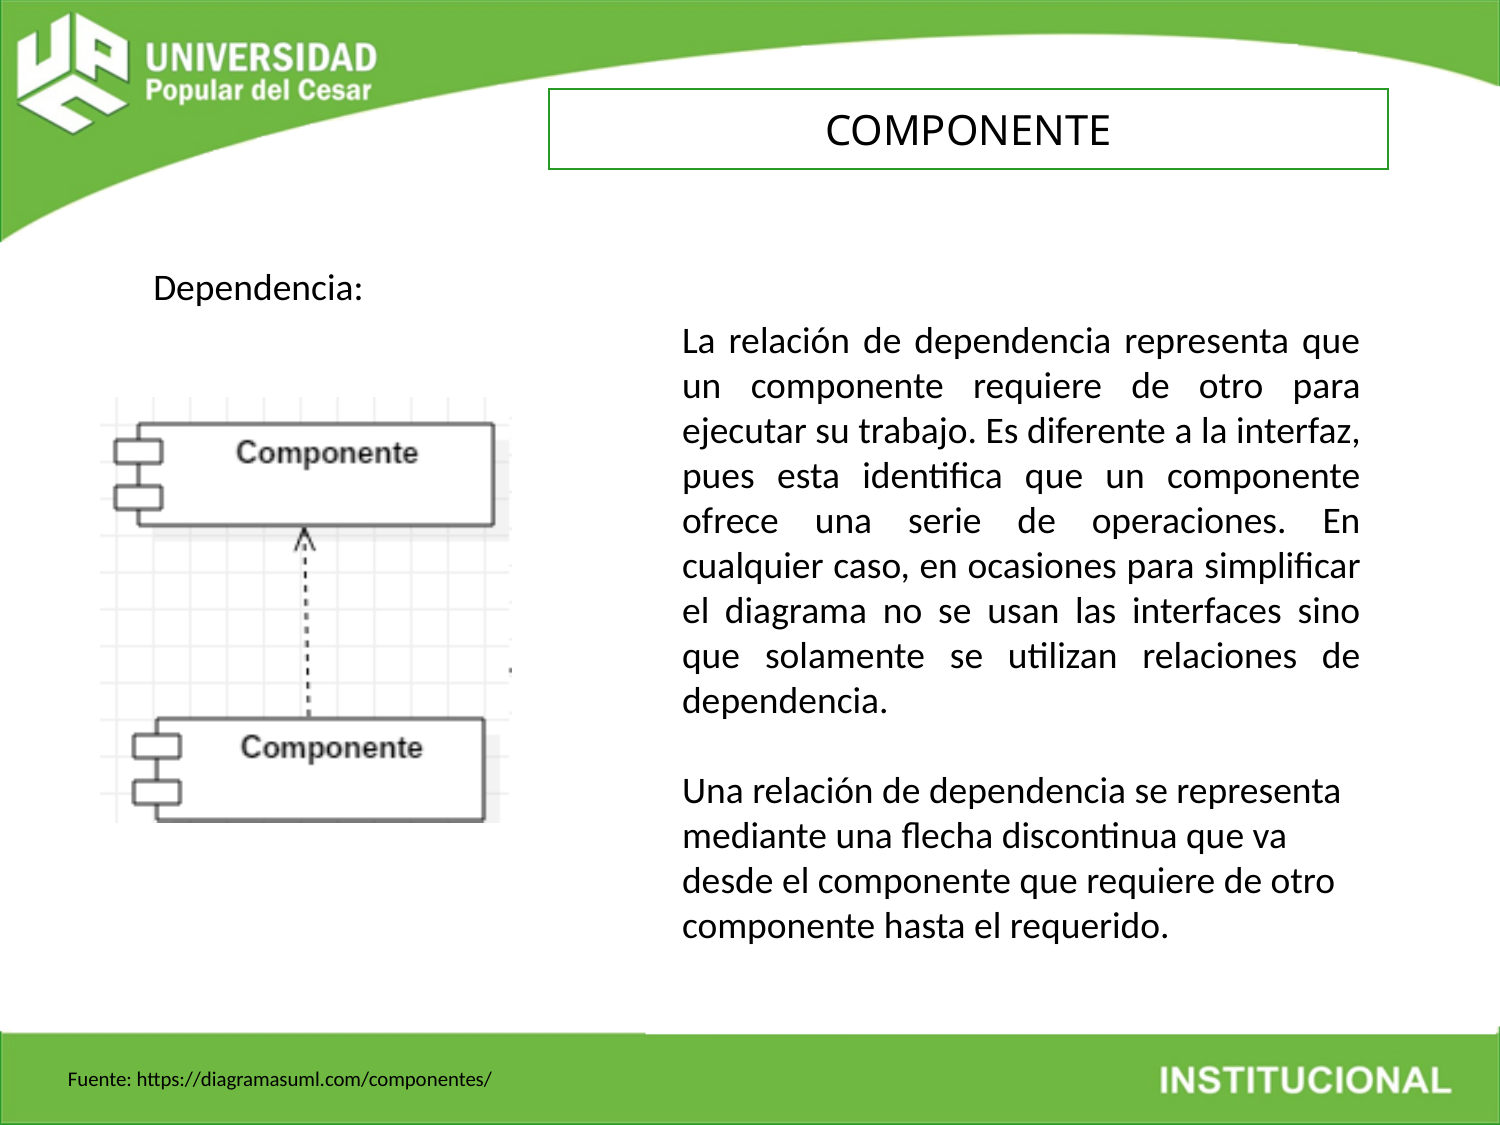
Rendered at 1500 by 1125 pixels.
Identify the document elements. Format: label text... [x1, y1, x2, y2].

text_box COMPONENTE [549, 88, 1388, 170]
text_box La relación de dependencia representa que un componente requiere de otro para ejecutar su trabajo. Es diferente a la interfaz, pues esta identifica que un componente ofrece una serie de operaciones. En cualquier caso, en ocasiones para simplificar el diagrama no se usan las interfaces sino que solamente se utilizan relaciones de dependencia. Una relación de dependencia se representa mediante una flecha discontinua que va desde el componente que requiere de otro componente hasta el requerido. [667, 308, 1376, 999]
text_box Dependencia: [138, 255, 1326, 361]
picture [0, 0, 1500, 1125]
text_box Fuente: https://diagramasuml.com/componentes/ [53, 1058, 1412, 1099]
